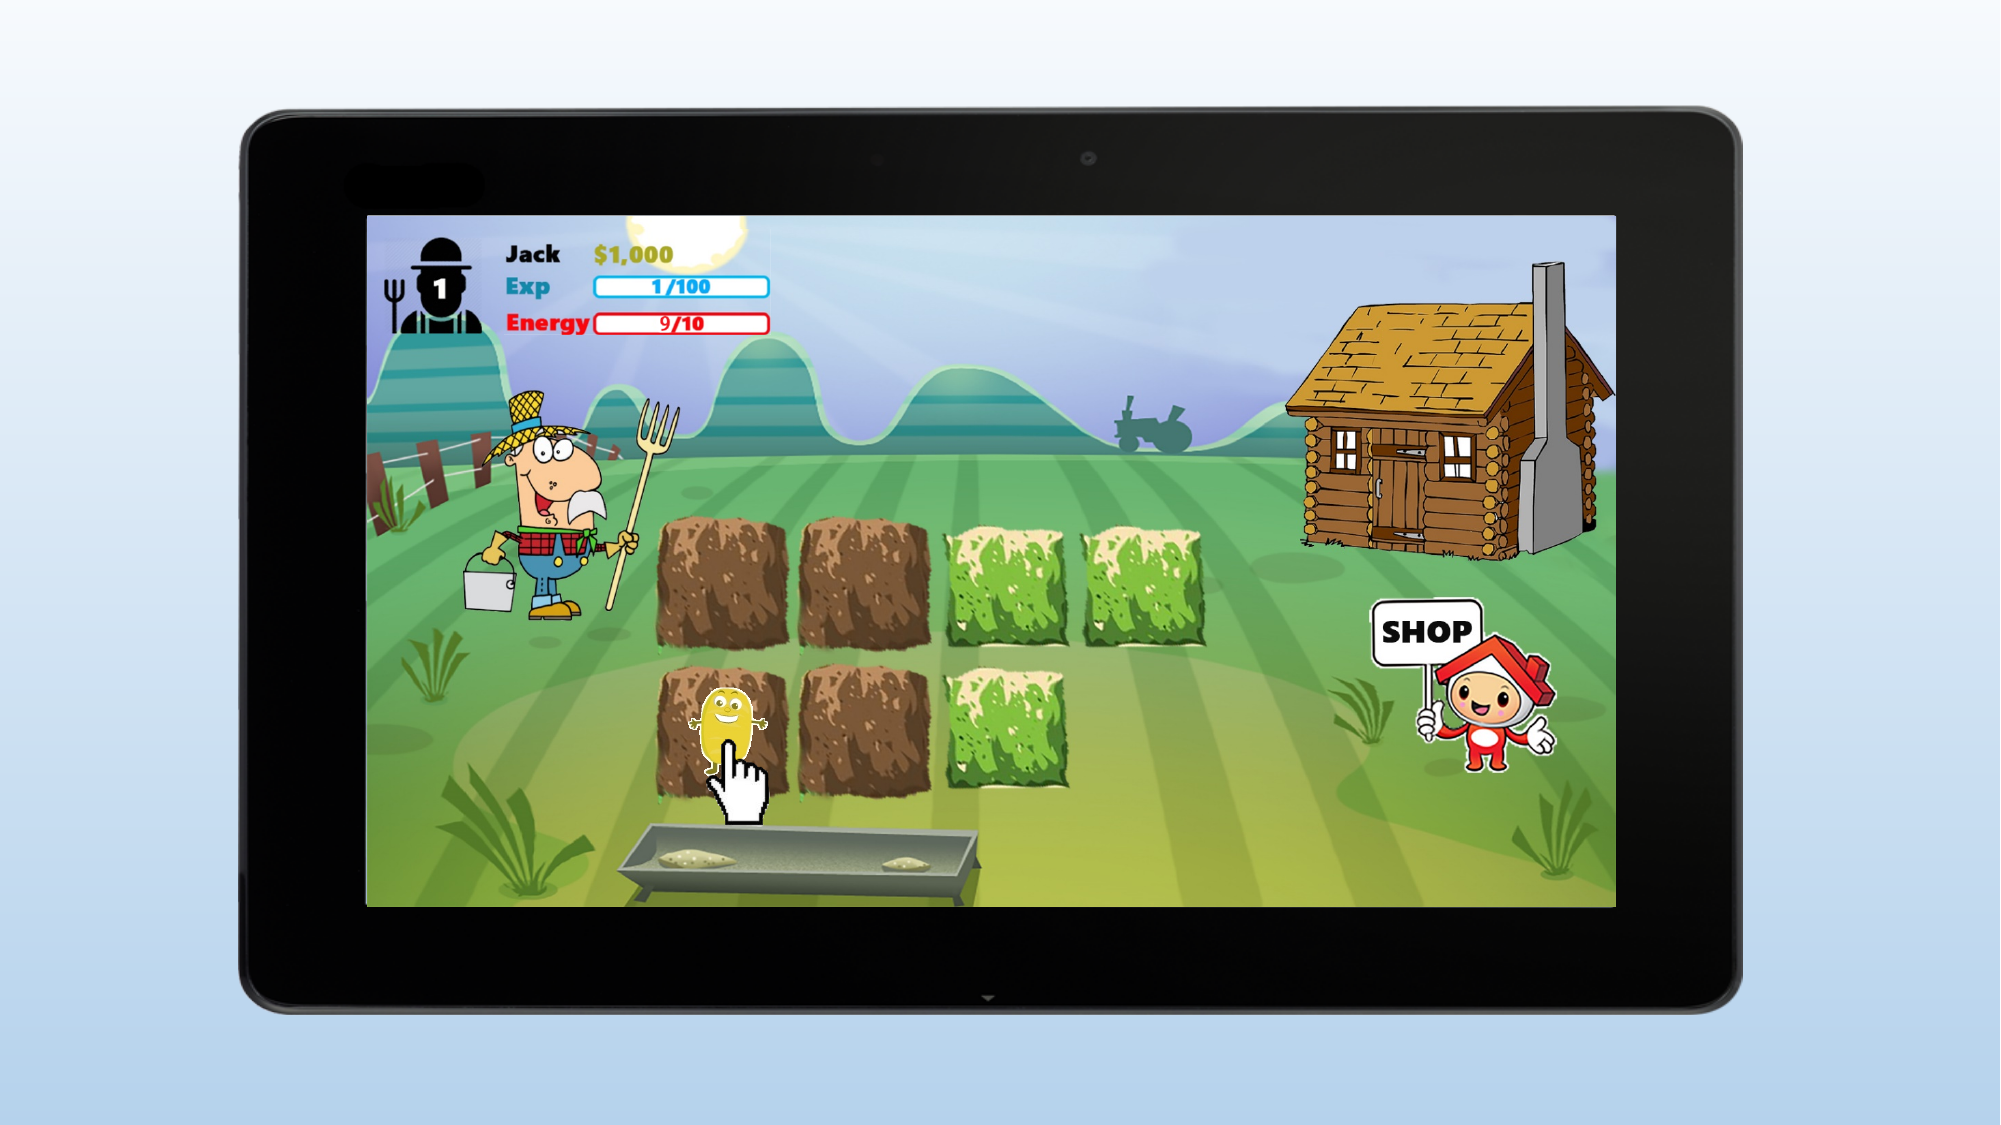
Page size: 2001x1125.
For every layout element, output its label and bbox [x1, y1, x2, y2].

picture [238, 104, 1743, 1019]
